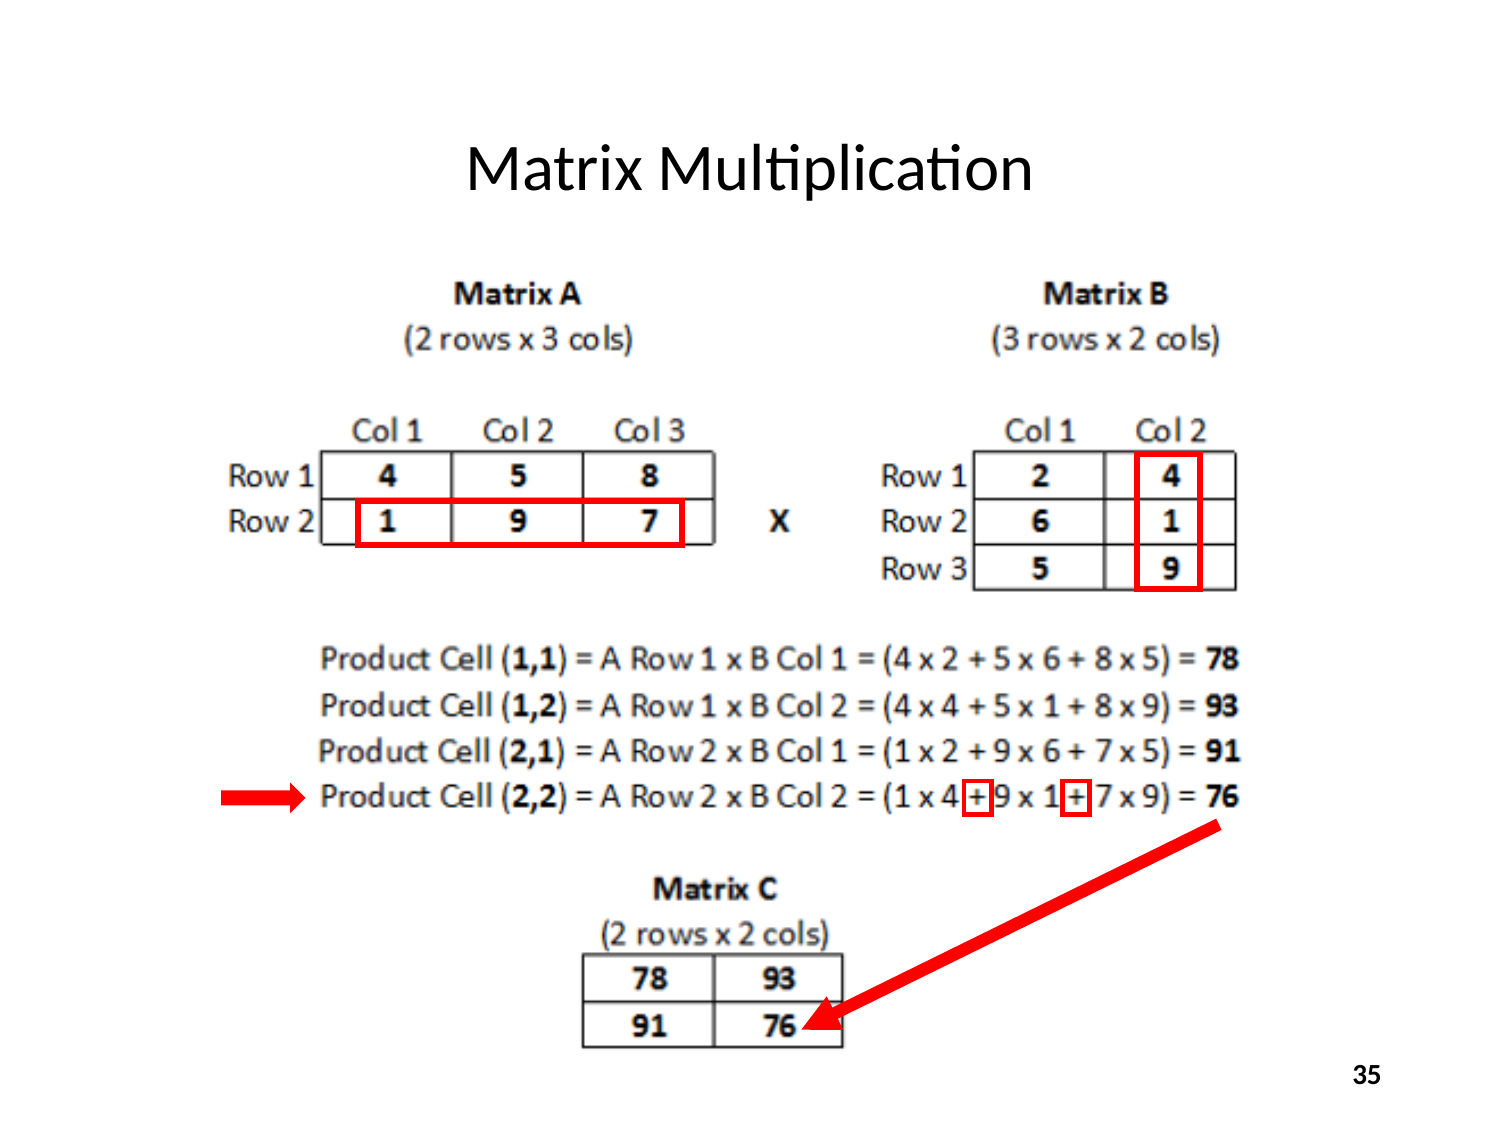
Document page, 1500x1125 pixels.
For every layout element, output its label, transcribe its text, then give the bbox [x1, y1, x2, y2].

slide_number 35 [1059, 1042, 1397, 1103]
title Matrix Multiplication [103, 59, 1397, 278]
picture [221, 253, 1251, 1067]
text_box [801, 824, 1219, 1030]
